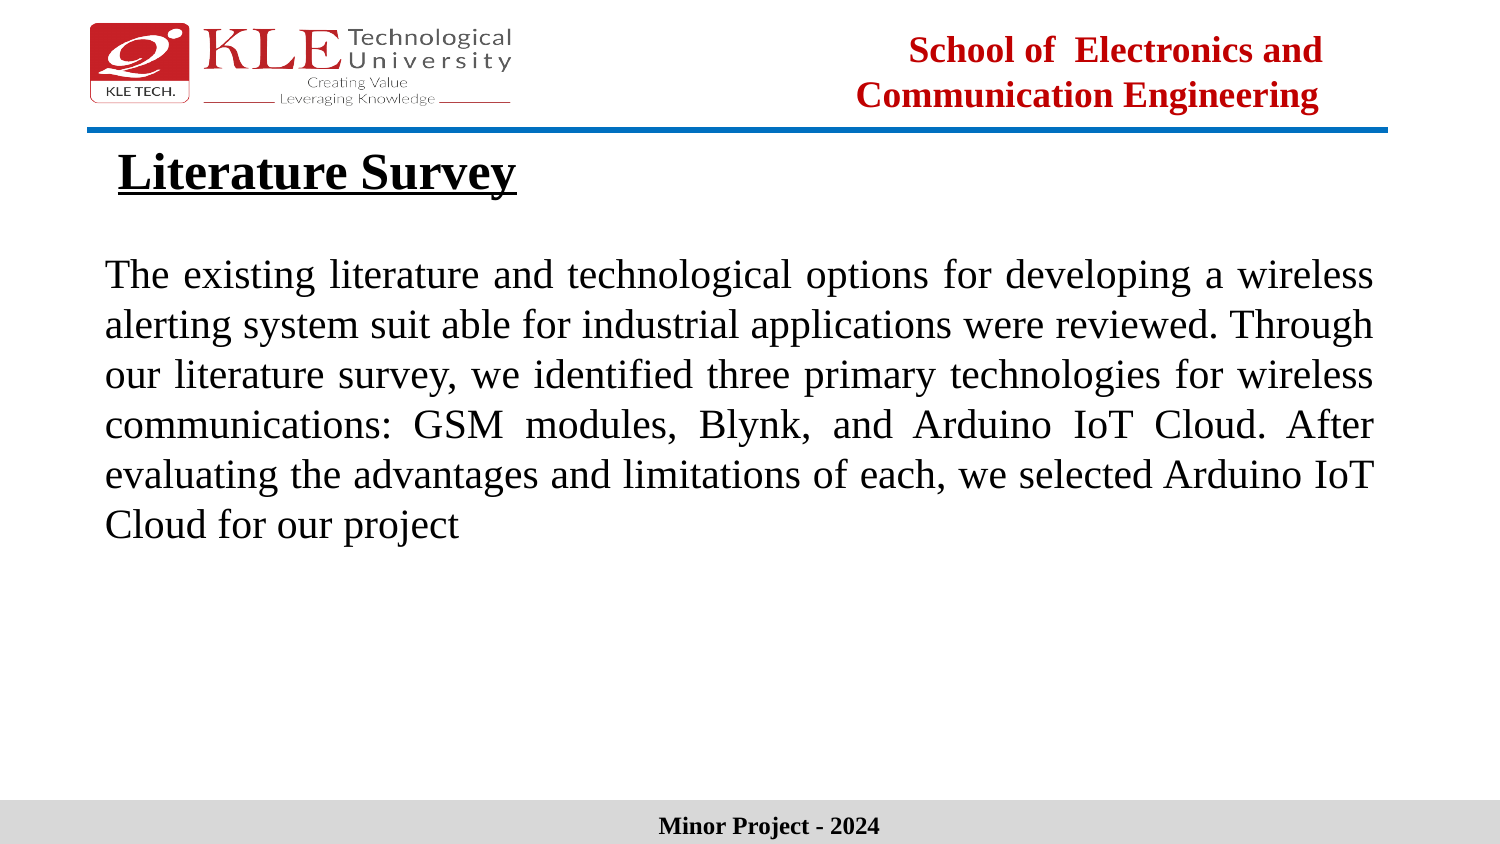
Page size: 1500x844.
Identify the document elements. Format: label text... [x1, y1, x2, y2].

picture [89, 18, 516, 107]
text_box [1045, 800, 1500, 844]
text_box The existing literature and technological options for developing a wireless alerting system suit able for industrial applications were reviewed. Through our literature survey, we identified three primary technologies for wireless communications: GSM modules, Blynk, and Arduino IoT Cloud. After evaluating the advantages and limitations of each, we selected Arduino IoT Cloud for our project [90, 239, 1391, 555]
text_box School of Electronics and Communication Engineering [774, 17, 1400, 121]
text_box Minor Project - 2024 [494, 795, 1045, 844]
text_box Literature Survey [102, 139, 670, 211]
text_box [0, 800, 494, 844]
